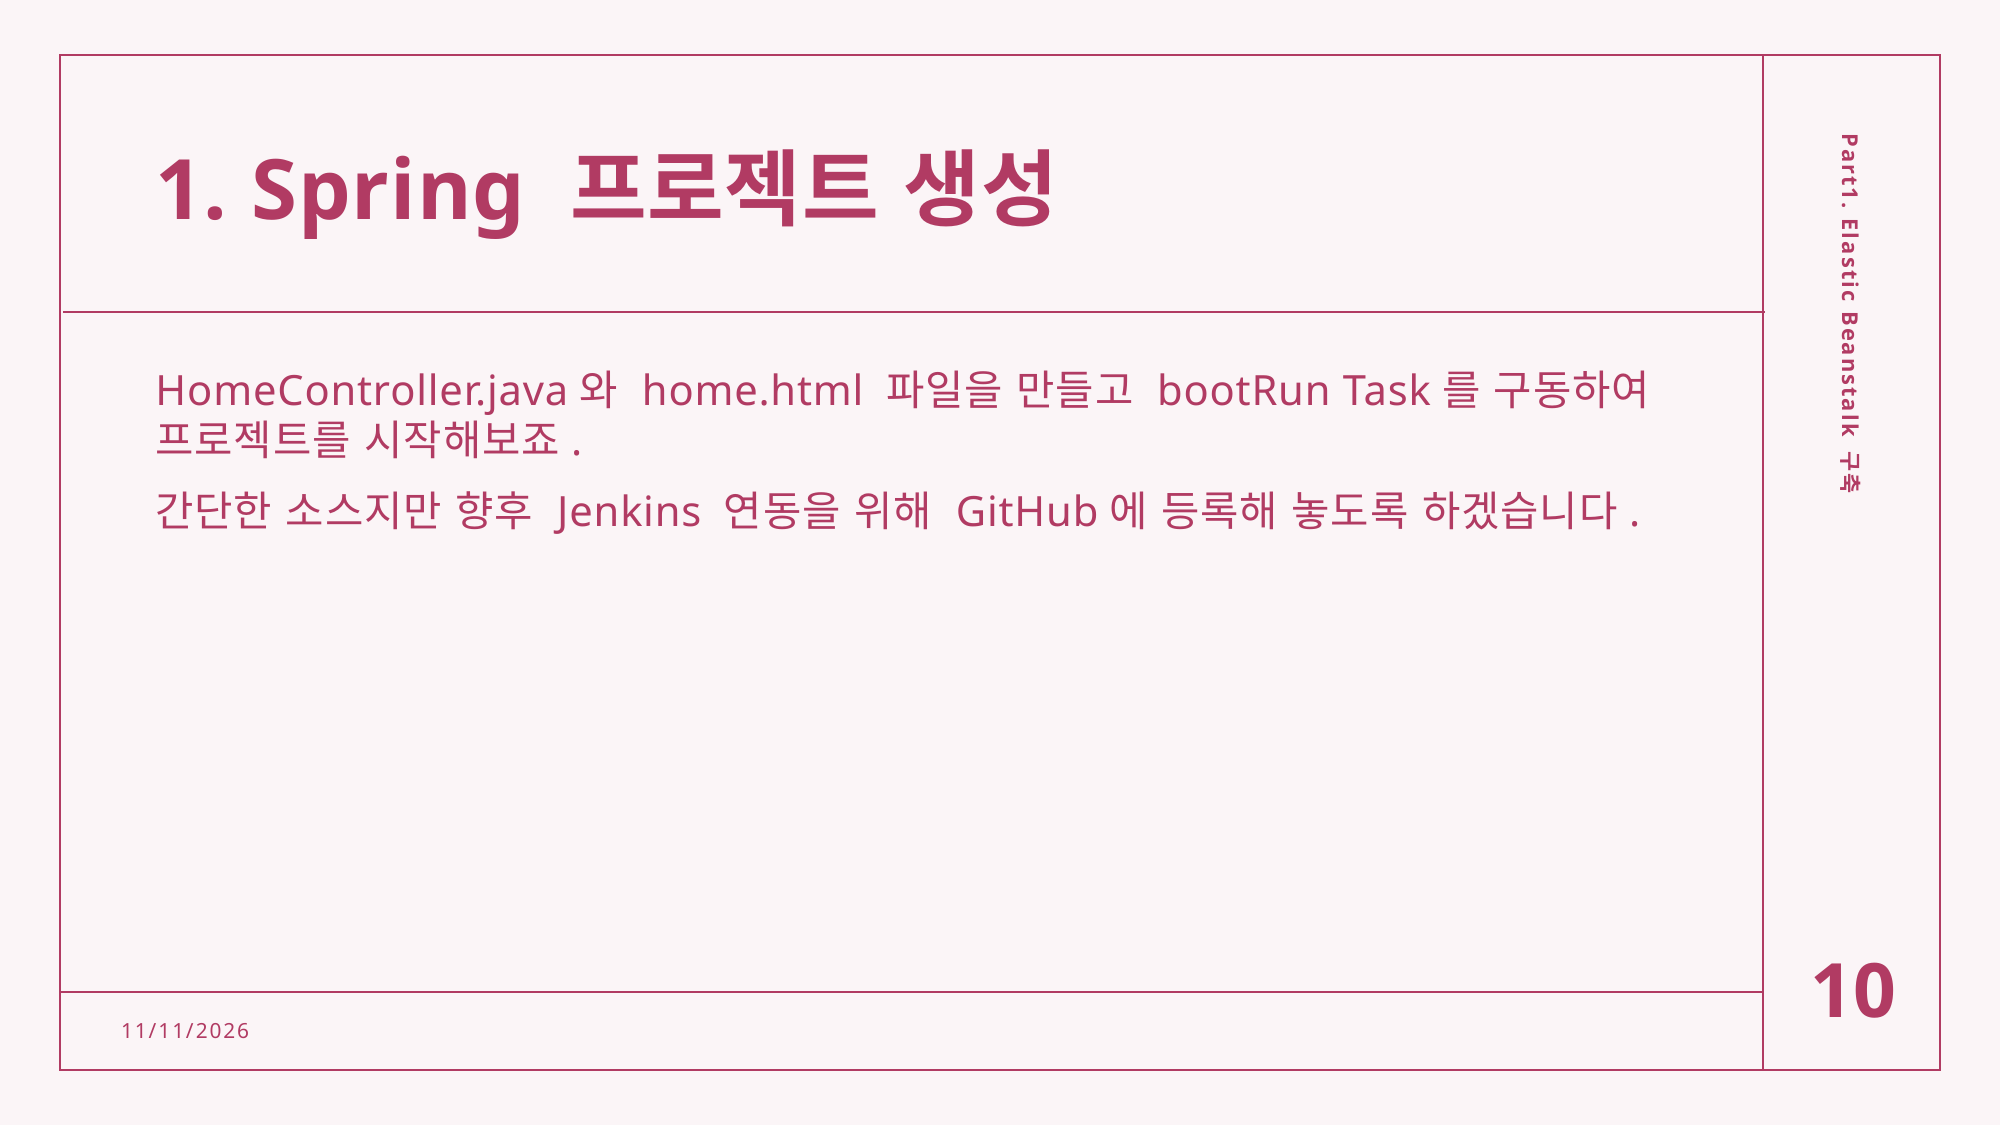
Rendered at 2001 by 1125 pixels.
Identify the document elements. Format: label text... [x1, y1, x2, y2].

footer Part1. Elastic Beanstalk 구축 [1822, 115, 1883, 791]
list HomeController.java와 home.html 파일을 만들고 bootRun Task를 구동하여 프로젝트를 시작해보죠. 간단한 소스지만 향후 Jenkins 연동을 위해 GitHub에 등록해 놓도록 하겠습니다. [137, 345, 1701, 944]
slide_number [103, 1007, 621, 1055]
title 1. Spring 프로젝트 생성 [137, 89, 1701, 294]
slide_number 10 [1775, 930, 1932, 1055]
